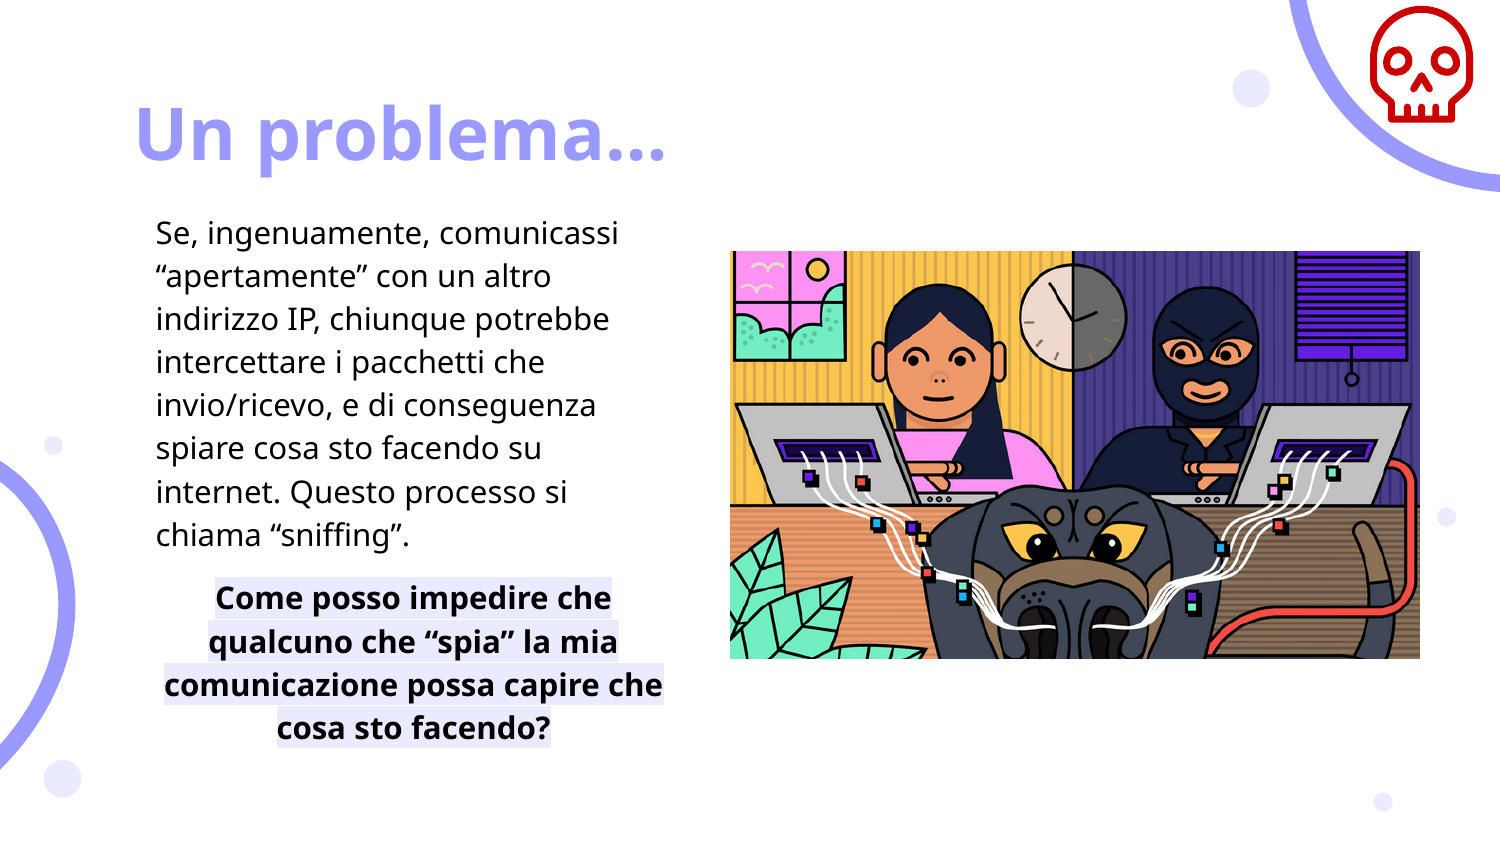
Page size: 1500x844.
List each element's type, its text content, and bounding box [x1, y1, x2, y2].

title Un problema… [118, 72, 1291, 167]
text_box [1369, 5, 1474, 123]
text_box Se, ingenuamente, comunicassi “apertamente” con un altro indirizzo IP, chiunque potrebbe intercettare i pacchetti che invio/ricevo, e di conseguenza spiare cosa sto facendo su internet. Questo processo si chiama “sniffing”. Come posso impedire che qualcuno che “spia” la mia comunicazione possa capire che cosa sto facendo? [140, 192, 687, 761]
picture [730, 251, 1420, 660]
